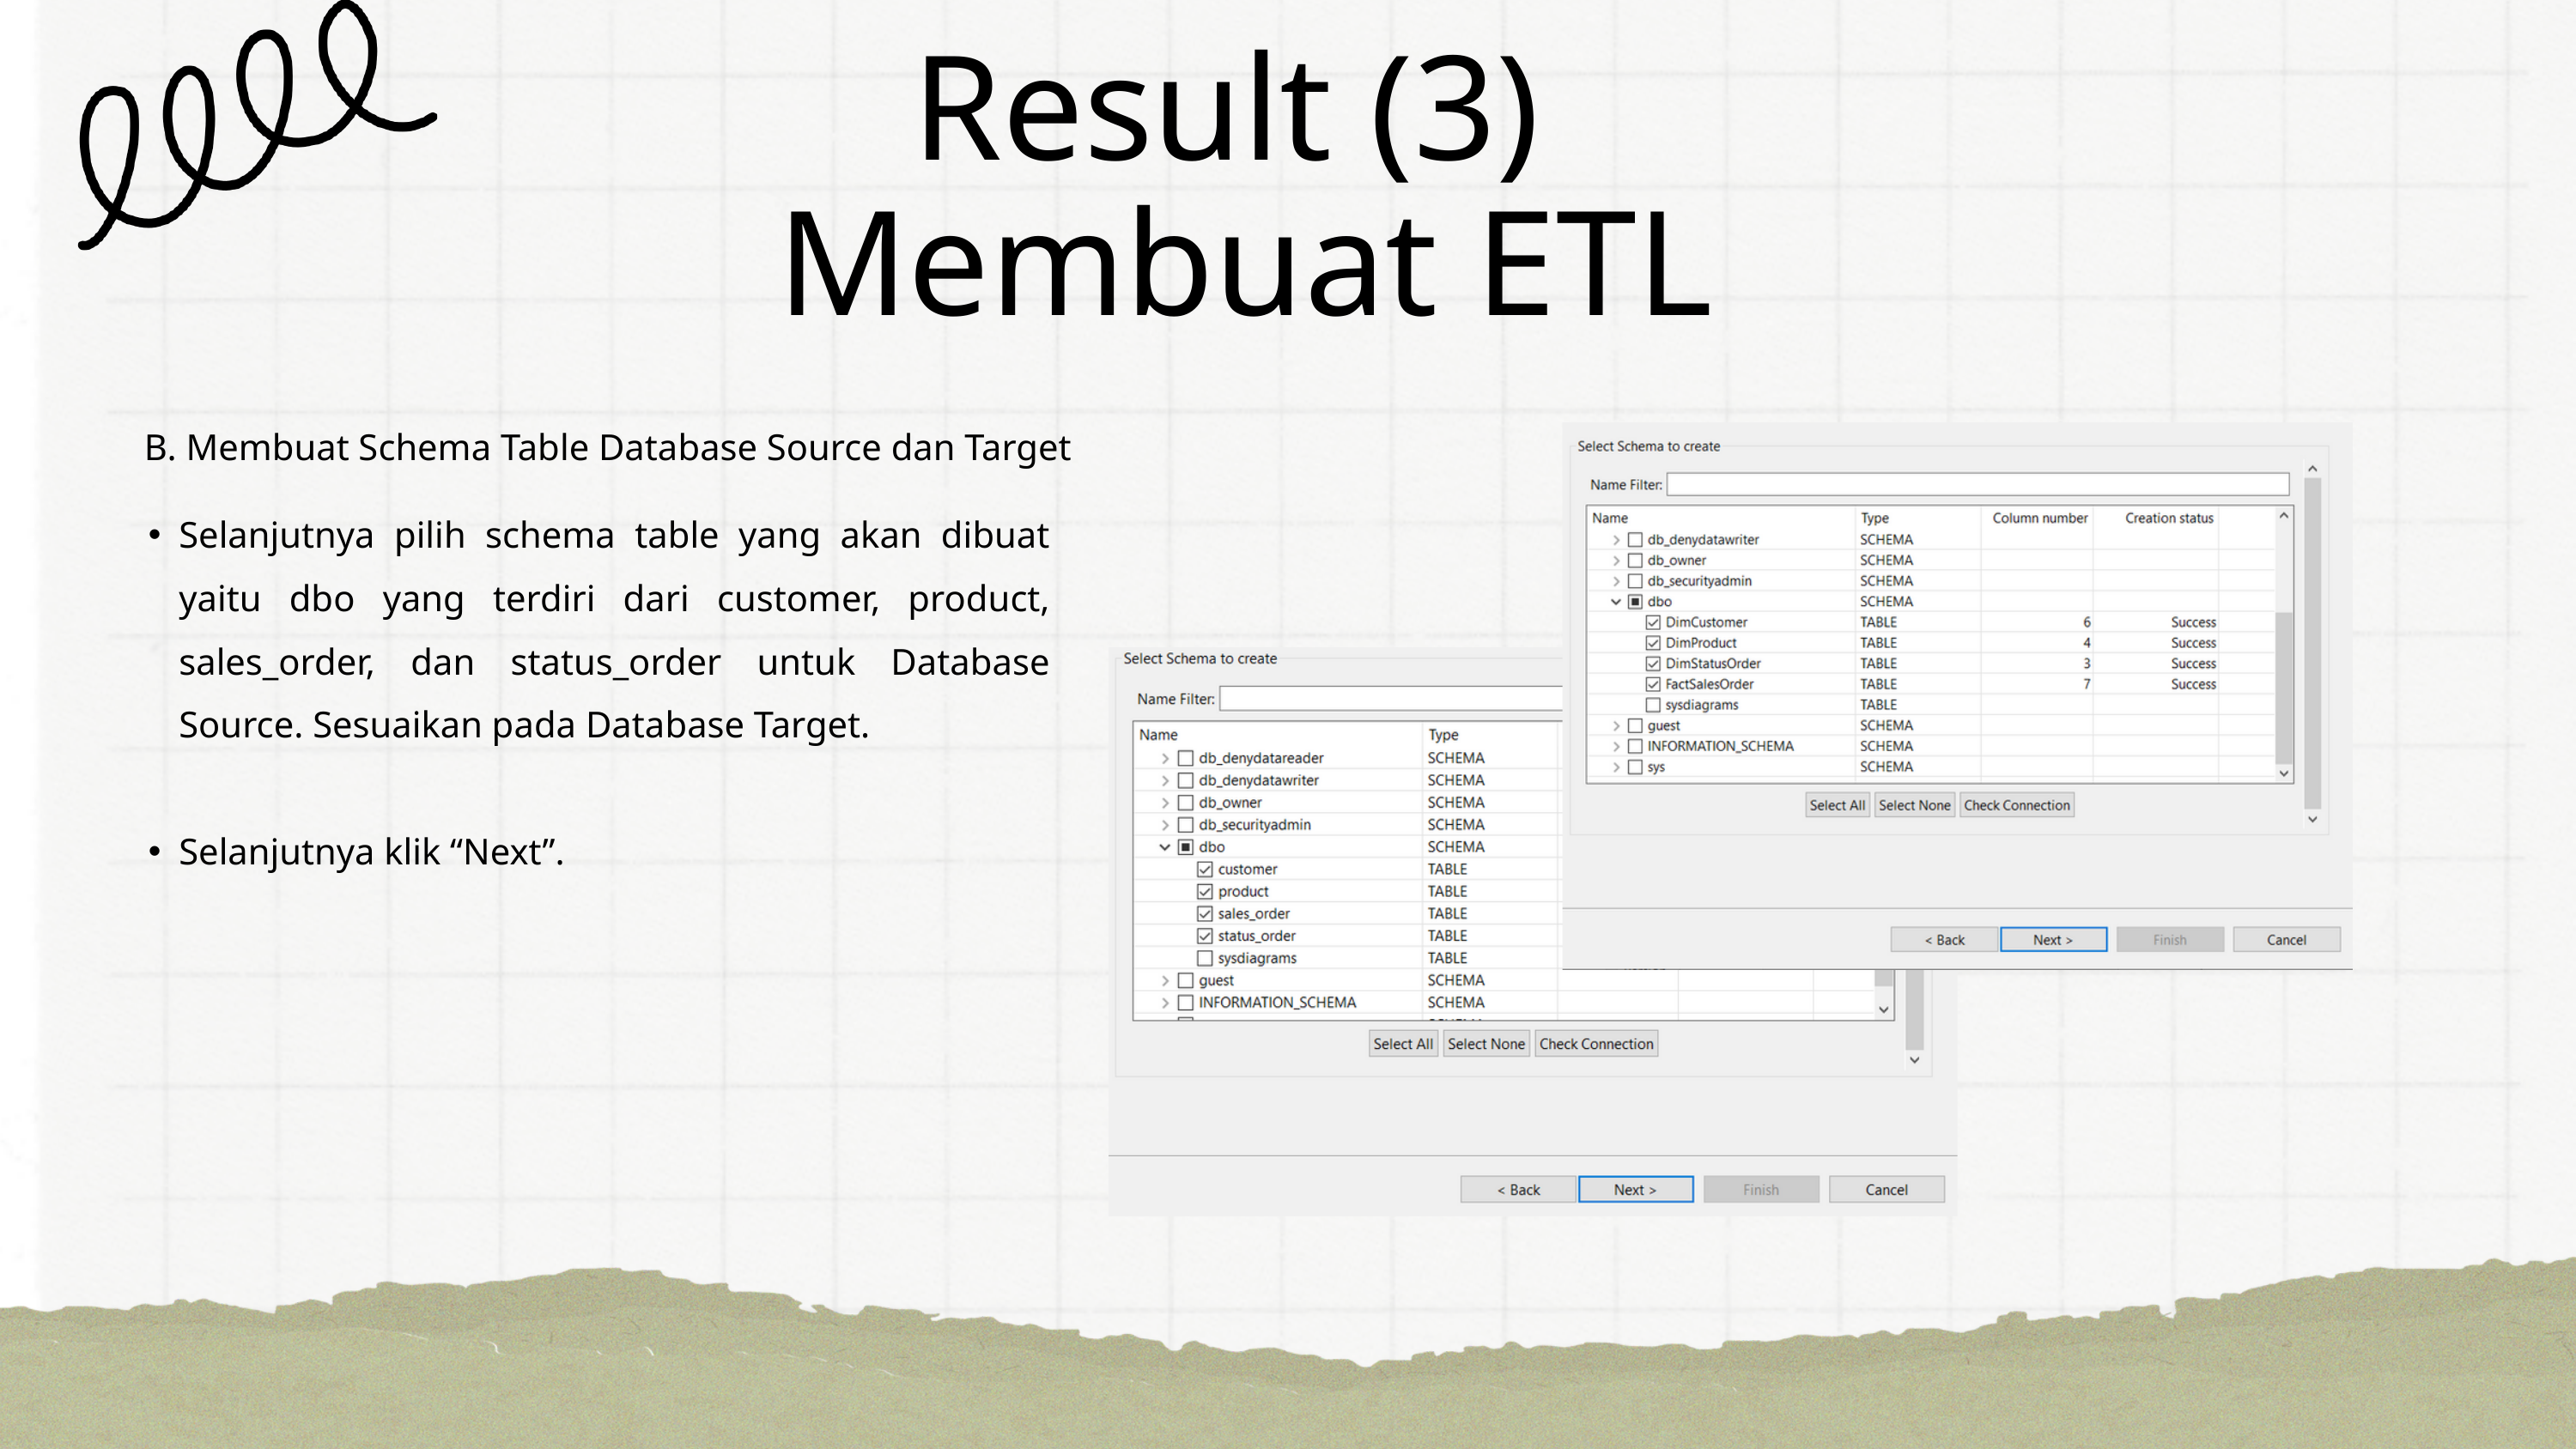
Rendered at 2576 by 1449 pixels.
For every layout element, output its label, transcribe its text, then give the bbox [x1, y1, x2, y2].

text_box Result (3) Membuat ETL [257, 33, 2233, 345]
text_box [77, 0, 438, 252]
text_box B. Membuat Schema Table Database Source dan Target [143, 403, 1288, 468]
text_box [0, 0, 2576, 1240]
text_box [1562, 422, 2353, 970]
text_box [1109, 647, 1958, 1216]
text_box Selanjutnya pilih schema table yang akan dibuat yaitu dbo yang terdiri dari customer, product, sales_order, dan status_order untuk Database Source. Sesuaikan pada Database Target. Selanjutnya klik “Next”. [118, 492, 1050, 872]
text_box [0, 1240, 2576, 1449]
